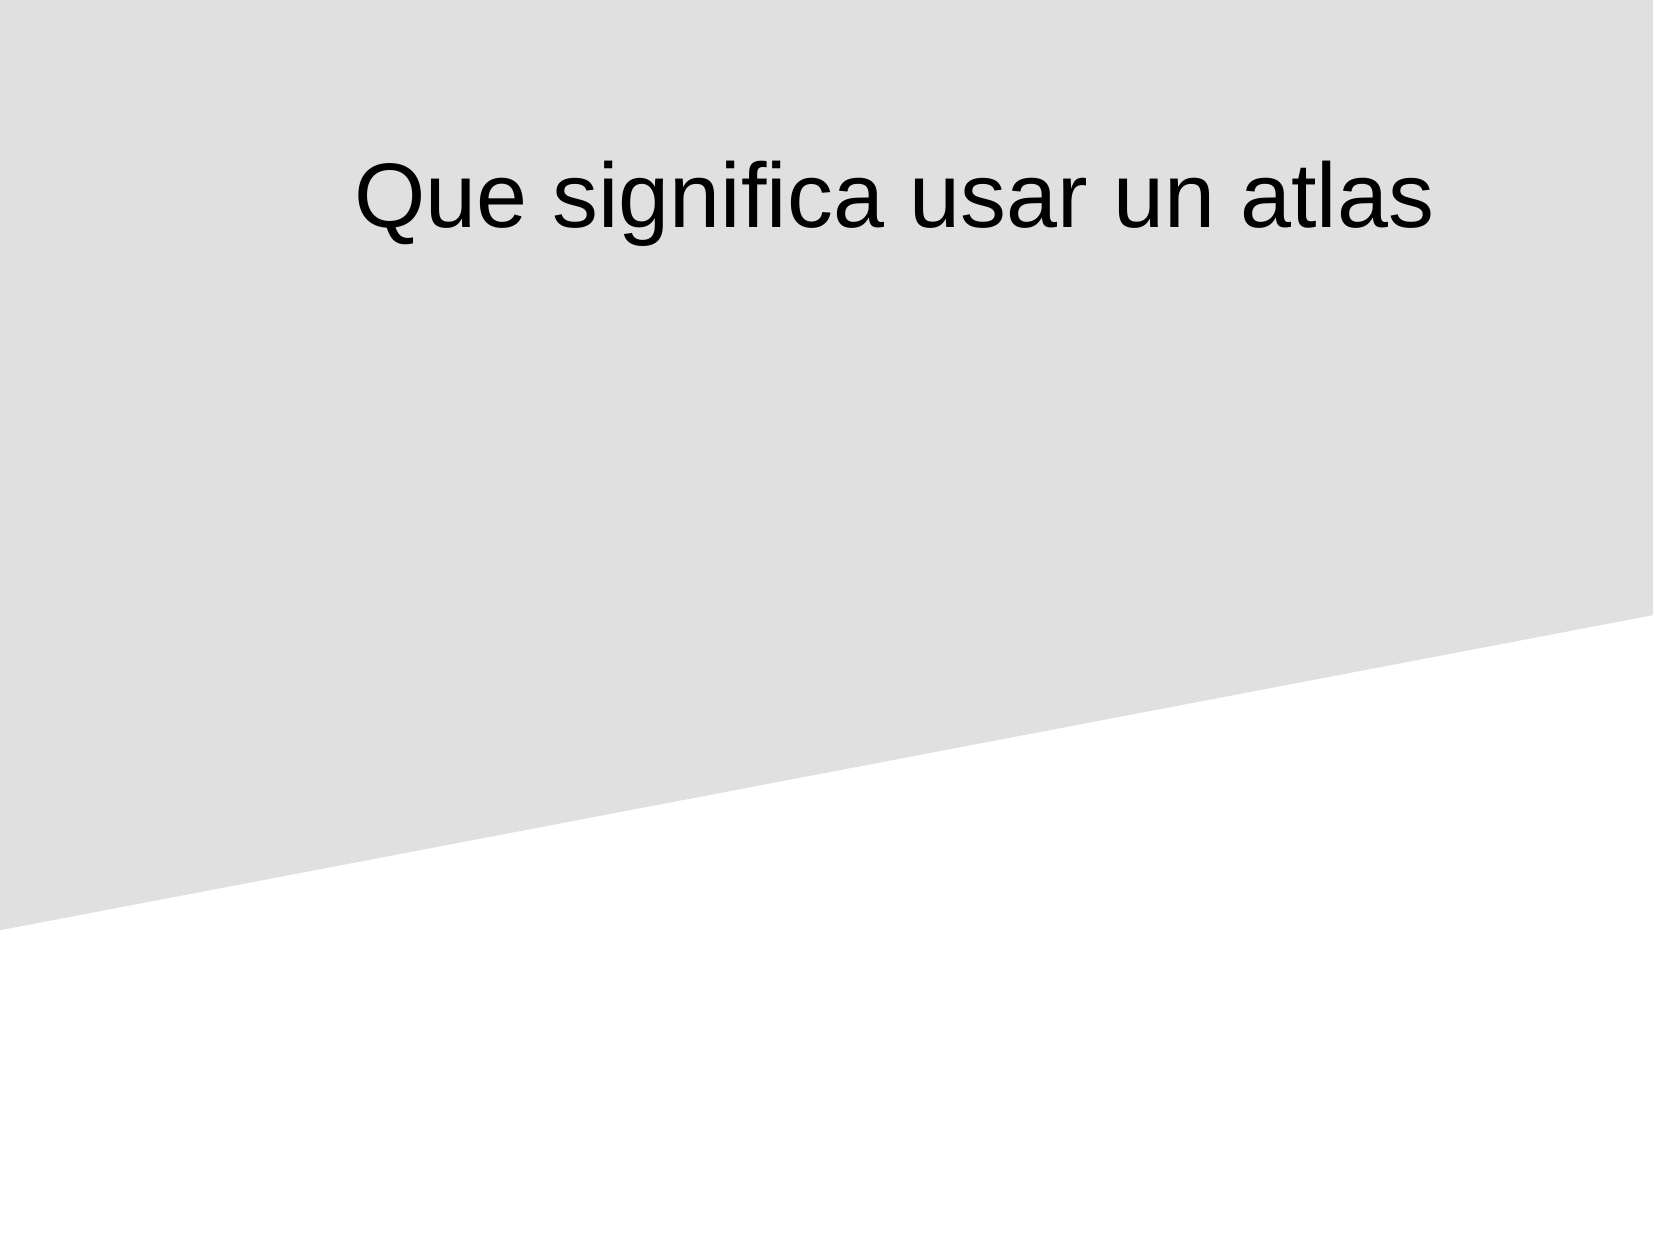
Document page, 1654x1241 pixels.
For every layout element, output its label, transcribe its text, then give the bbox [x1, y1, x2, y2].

text_box Que significa usar un atlas [339, 128, 1451, 253]
